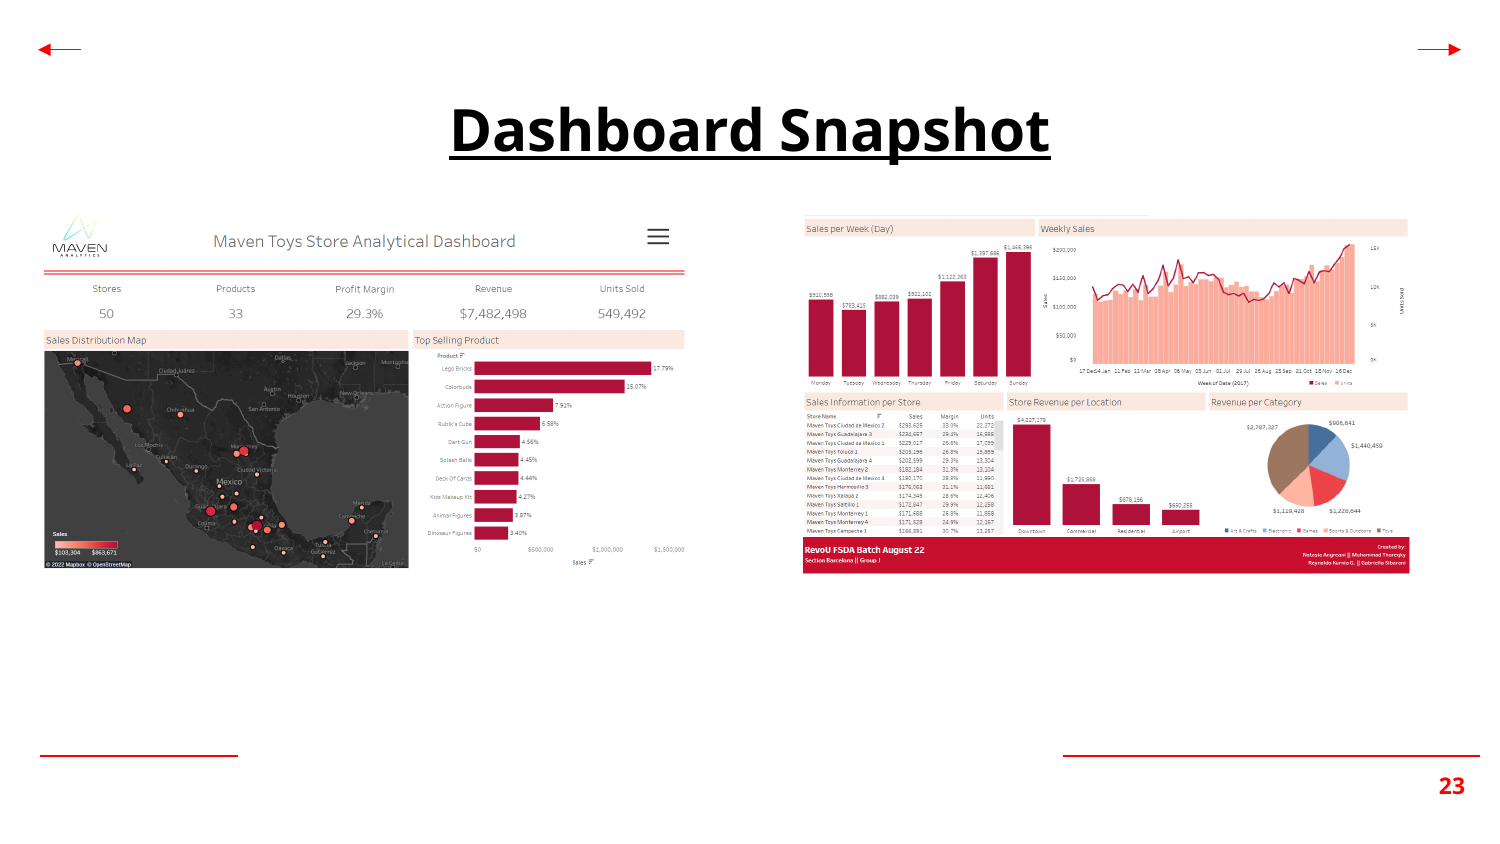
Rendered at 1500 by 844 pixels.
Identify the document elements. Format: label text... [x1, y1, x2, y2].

title Dashboard Snapshot [241, 78, 1259, 173]
picture [796, 215, 1422, 575]
picture [31, 209, 689, 569]
